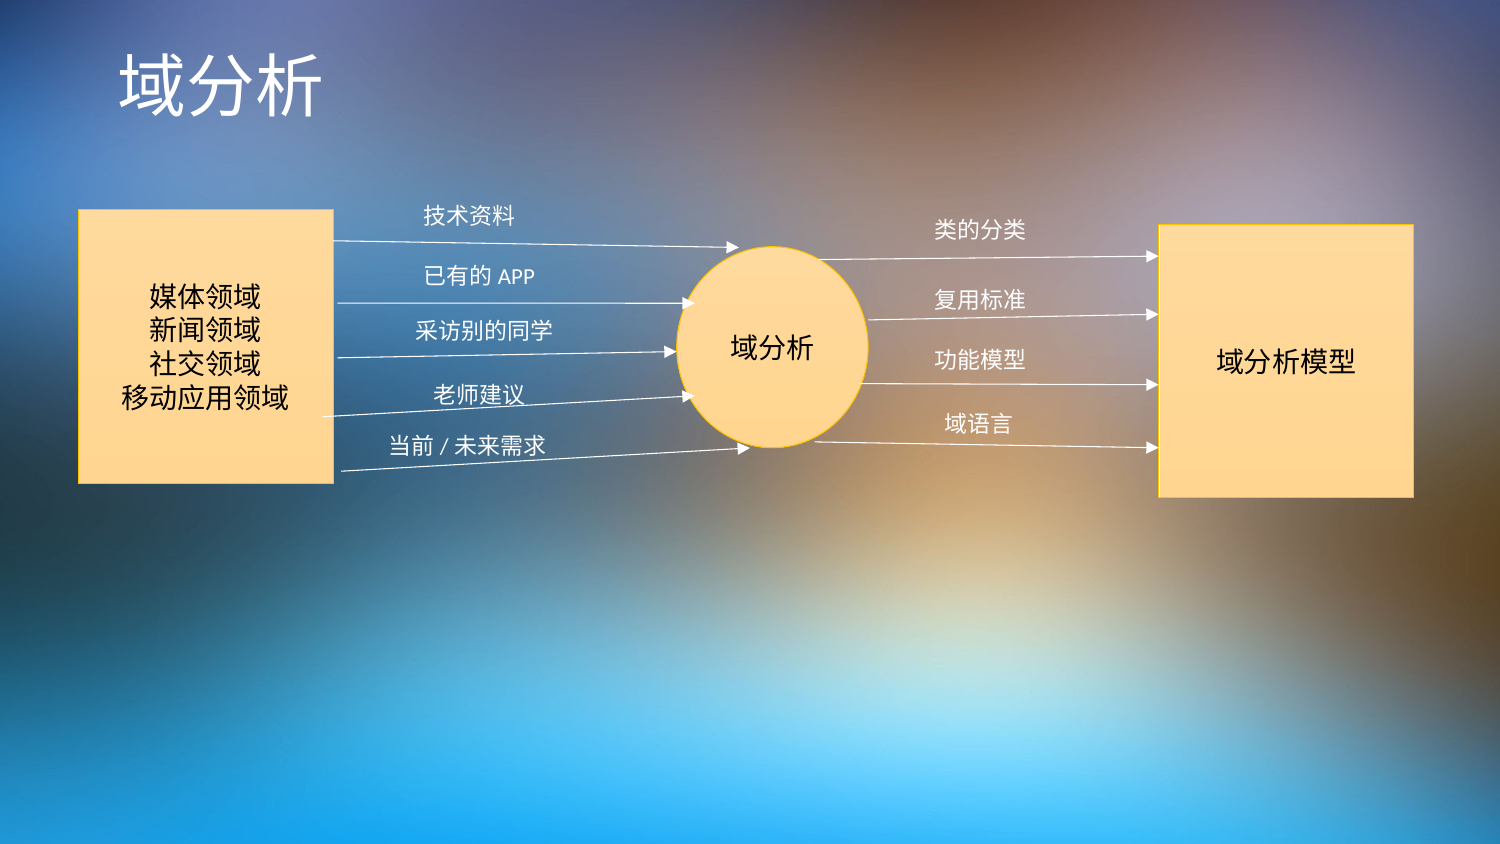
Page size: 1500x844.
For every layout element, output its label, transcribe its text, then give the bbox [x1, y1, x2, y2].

text_box 当前/未来需求 [373, 423, 609, 447]
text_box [814, 441, 1159, 448]
text_box 域语言 [929, 401, 1158, 441]
text_box 域分析模型 [1158, 224, 1414, 498]
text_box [818, 256, 1159, 260]
text_box 复用标准 [919, 277, 1156, 314]
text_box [341, 447, 750, 472]
text_box 域分析 [676, 246, 869, 449]
text_box 已有的APP [408, 254, 644, 297]
title 域分析 [103, 44, 1397, 140]
text_box 媒体领域 新闻领域 社交领域 移动应用领域 [78, 209, 334, 484]
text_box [868, 314, 1159, 320]
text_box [333, 240, 739, 248]
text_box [322, 395, 695, 417]
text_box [337, 351, 677, 358]
text_box 采访别的同学 [400, 309, 694, 352]
text_box 功能模型 [919, 338, 1155, 381]
picture [0, 0, 1500, 844]
text_box 技术资料 [408, 194, 644, 237]
text_box 类的分类 [919, 208, 1156, 251]
text_box 老师建议 [418, 372, 654, 395]
